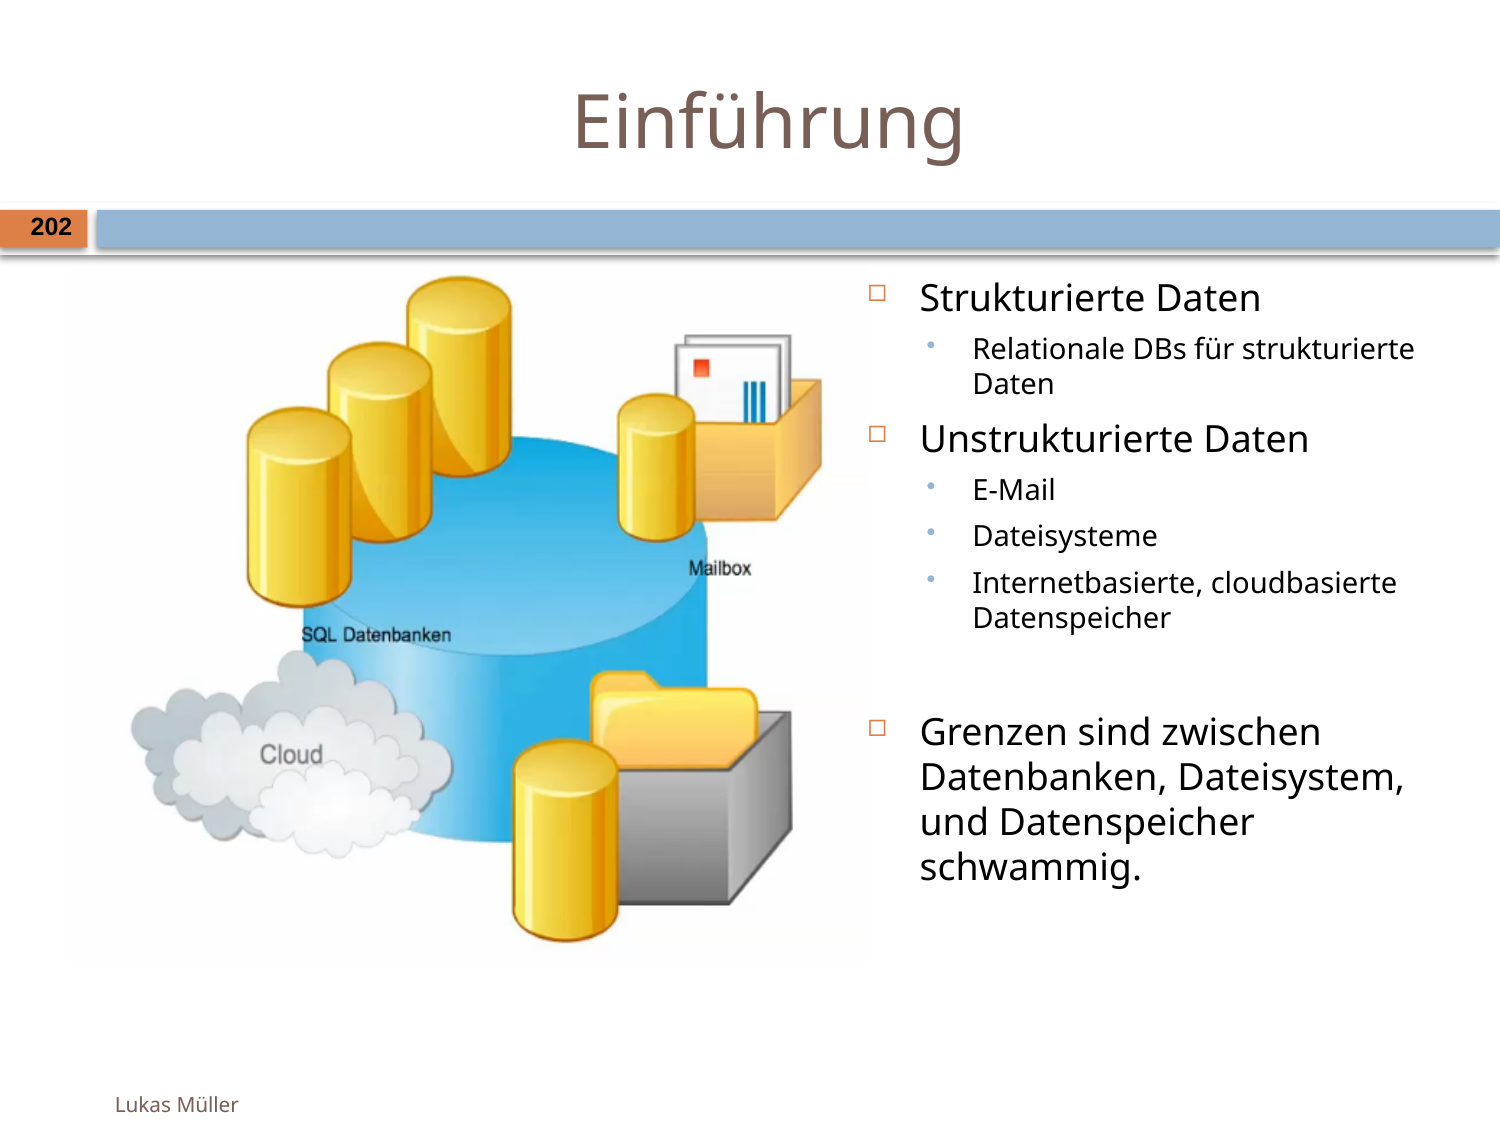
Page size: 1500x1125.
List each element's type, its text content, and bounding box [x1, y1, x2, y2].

list Strukturierte Daten Relationale DBs für strukturierte Daten Unstrukturierte Daten E-Mail Dateisysteme Internetbasierte, cloudbasierte Datenspeicher Grenzen sind zwischen Datenbanken, Dateisystem, und Datenspeicher schwammig. [852, 266, 1443, 1010]
slide_number 202 [0, 208, 88, 249]
picture [69, 266, 868, 962]
title Einführung [100, 37, 1438, 200]
